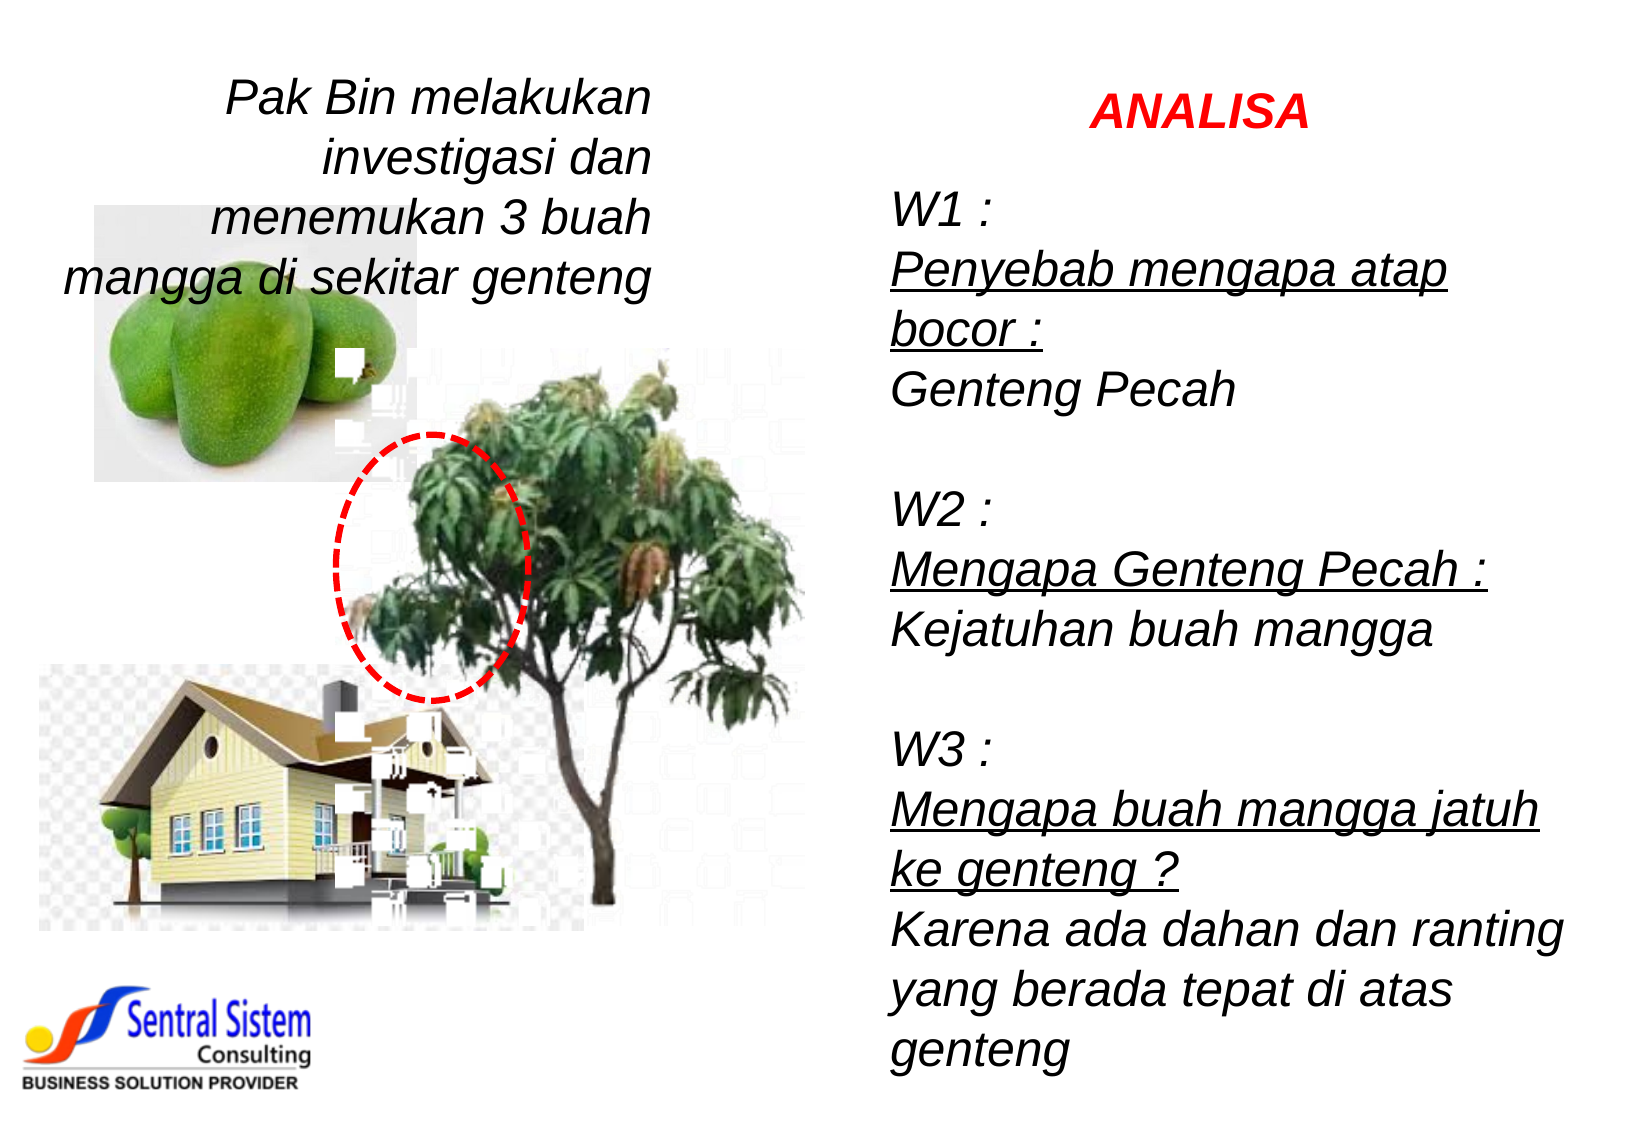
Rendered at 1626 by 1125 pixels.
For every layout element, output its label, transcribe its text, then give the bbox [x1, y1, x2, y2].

picture [39, 182, 805, 932]
text_box ANALISA [1017, 70, 1384, 146]
text_box W1 : Penyebab mengapa atap bocor : Genteng Pecah W2 : Mengapa Genteng Pecah : Kejatuhan buah mangga W3 : Mengapa buah mangga jatuh ke genteng ? Karena ada dahan dan ranting yang berada tepat di atas genteng [875, 168, 1587, 1084]
picture [19, 984, 312, 1092]
text_box Pak Bin melakukan investigasi dan menemukan 3 buah mangga di sekitar genteng [34, 57, 668, 312]
